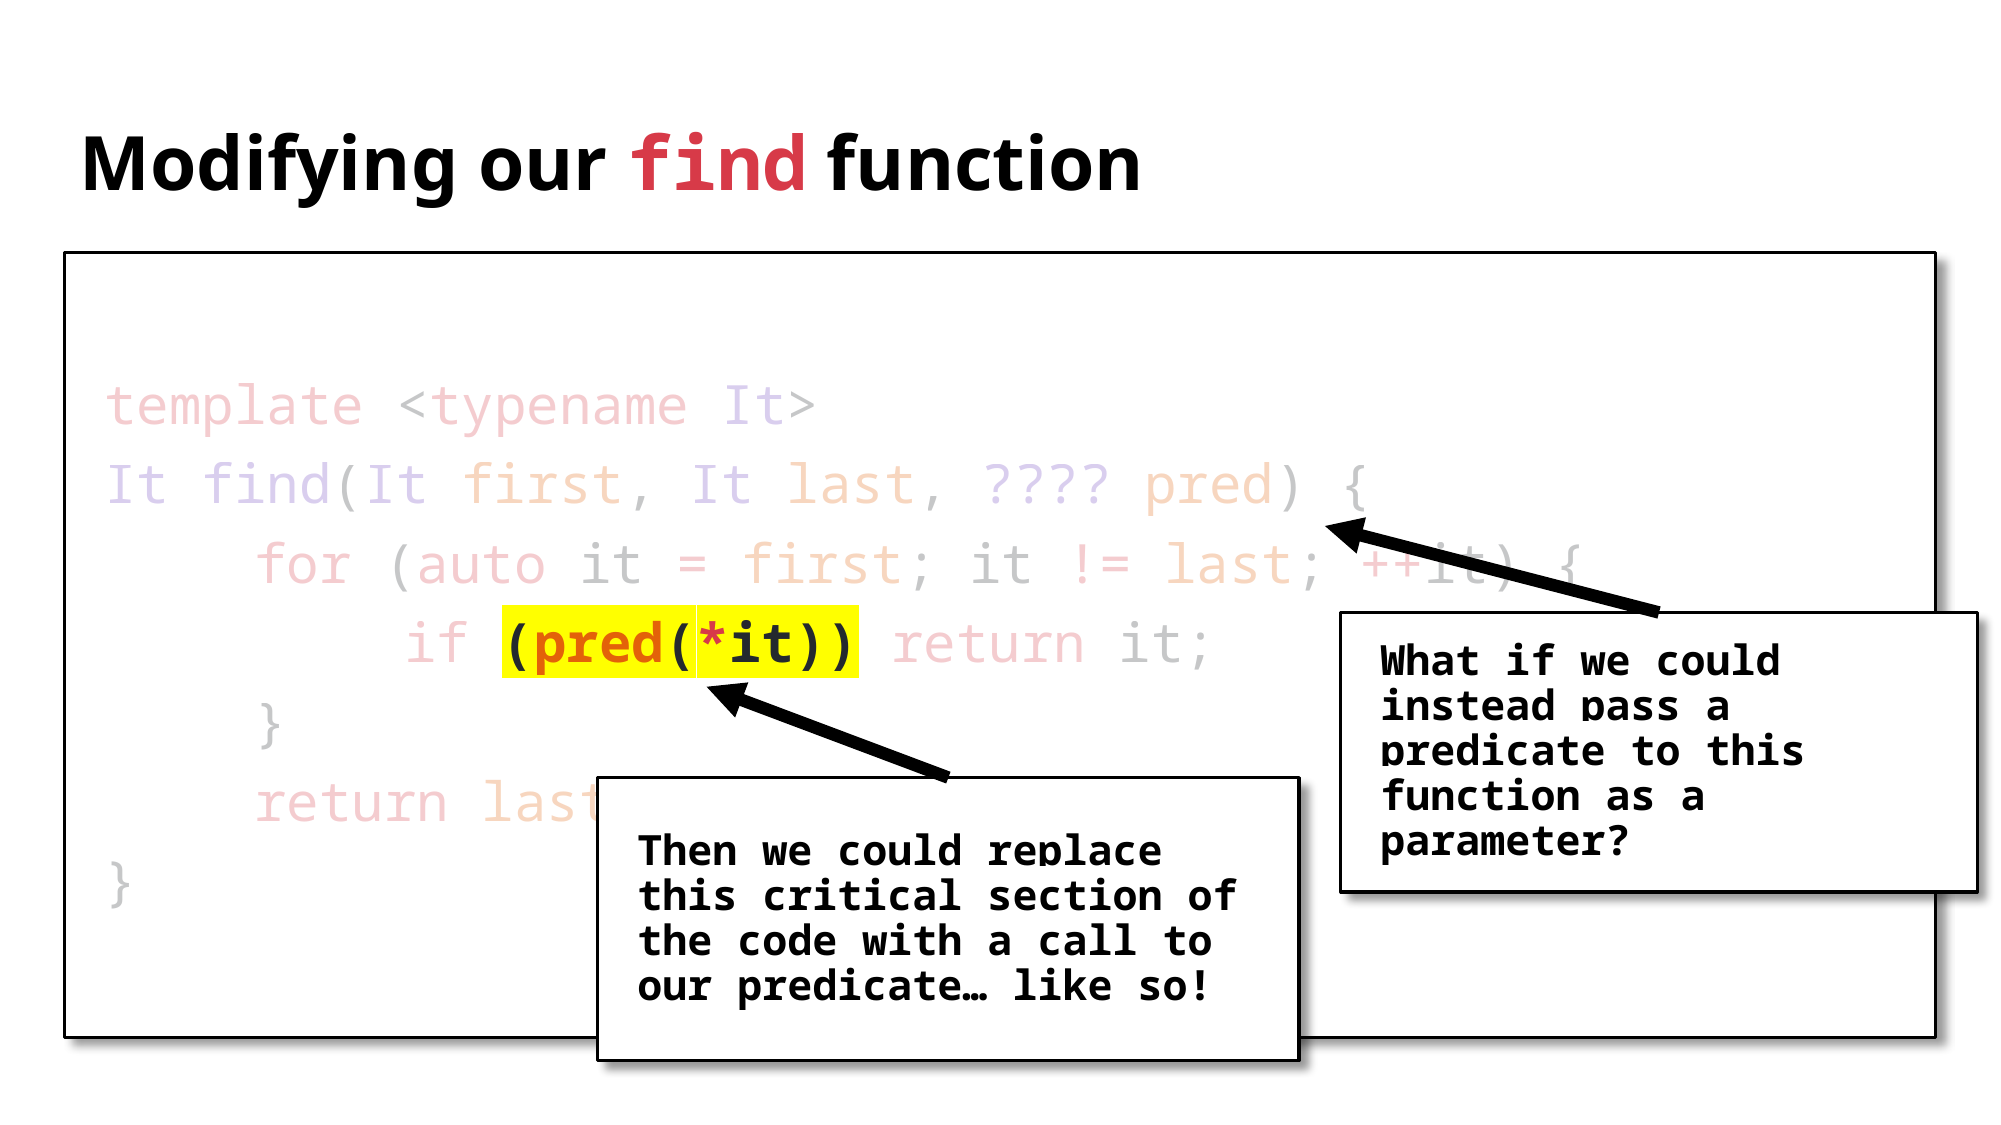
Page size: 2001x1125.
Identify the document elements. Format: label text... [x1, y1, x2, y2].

title Modifying our find function [64, 103, 1936, 230]
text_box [706, 686, 949, 779]
text_box What if we could instead pass a predicate to this function as a parameter? [1340, 612, 1978, 892]
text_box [1324, 525, 1660, 613]
list template <typename It> It find(It first, It last, ???? pred) { for (auto it = first; it != last; ++it) { if (pred(*it)) return it; } return last; } [63, 251, 1937, 1039]
text_box Then we could replace this critical section of the code with a call to our predicate… like so! [597, 777, 1299, 1061]
